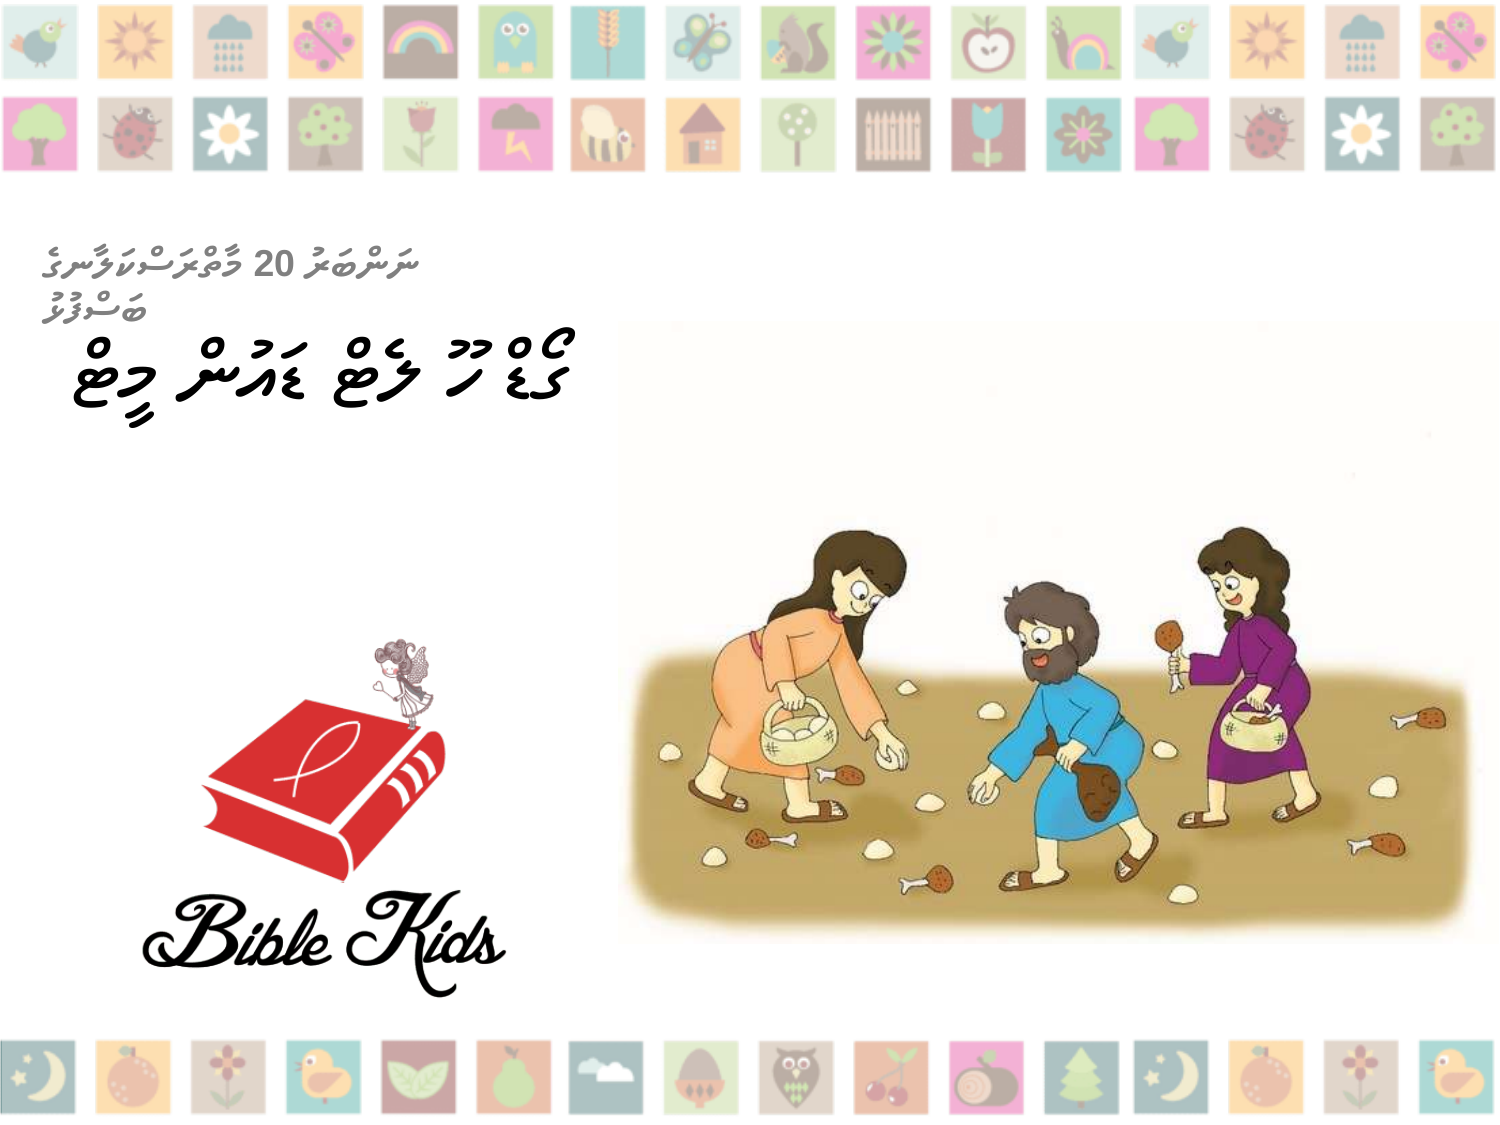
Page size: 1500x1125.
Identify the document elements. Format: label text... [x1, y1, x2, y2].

picture [117, 600, 544, 1027]
picture [618, 321, 1500, 945]
text_box ނަންބަރު 20 މާތްރަސްކަލާނގެ ބަސްފުޅު [29, 231, 514, 314]
text_box ގޯޑް ހޫ ލެޓް ޑައުން މީޓް [0, 314, 644, 420]
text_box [0, 1028, 1500, 1118]
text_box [0, 3, 1500, 181]
